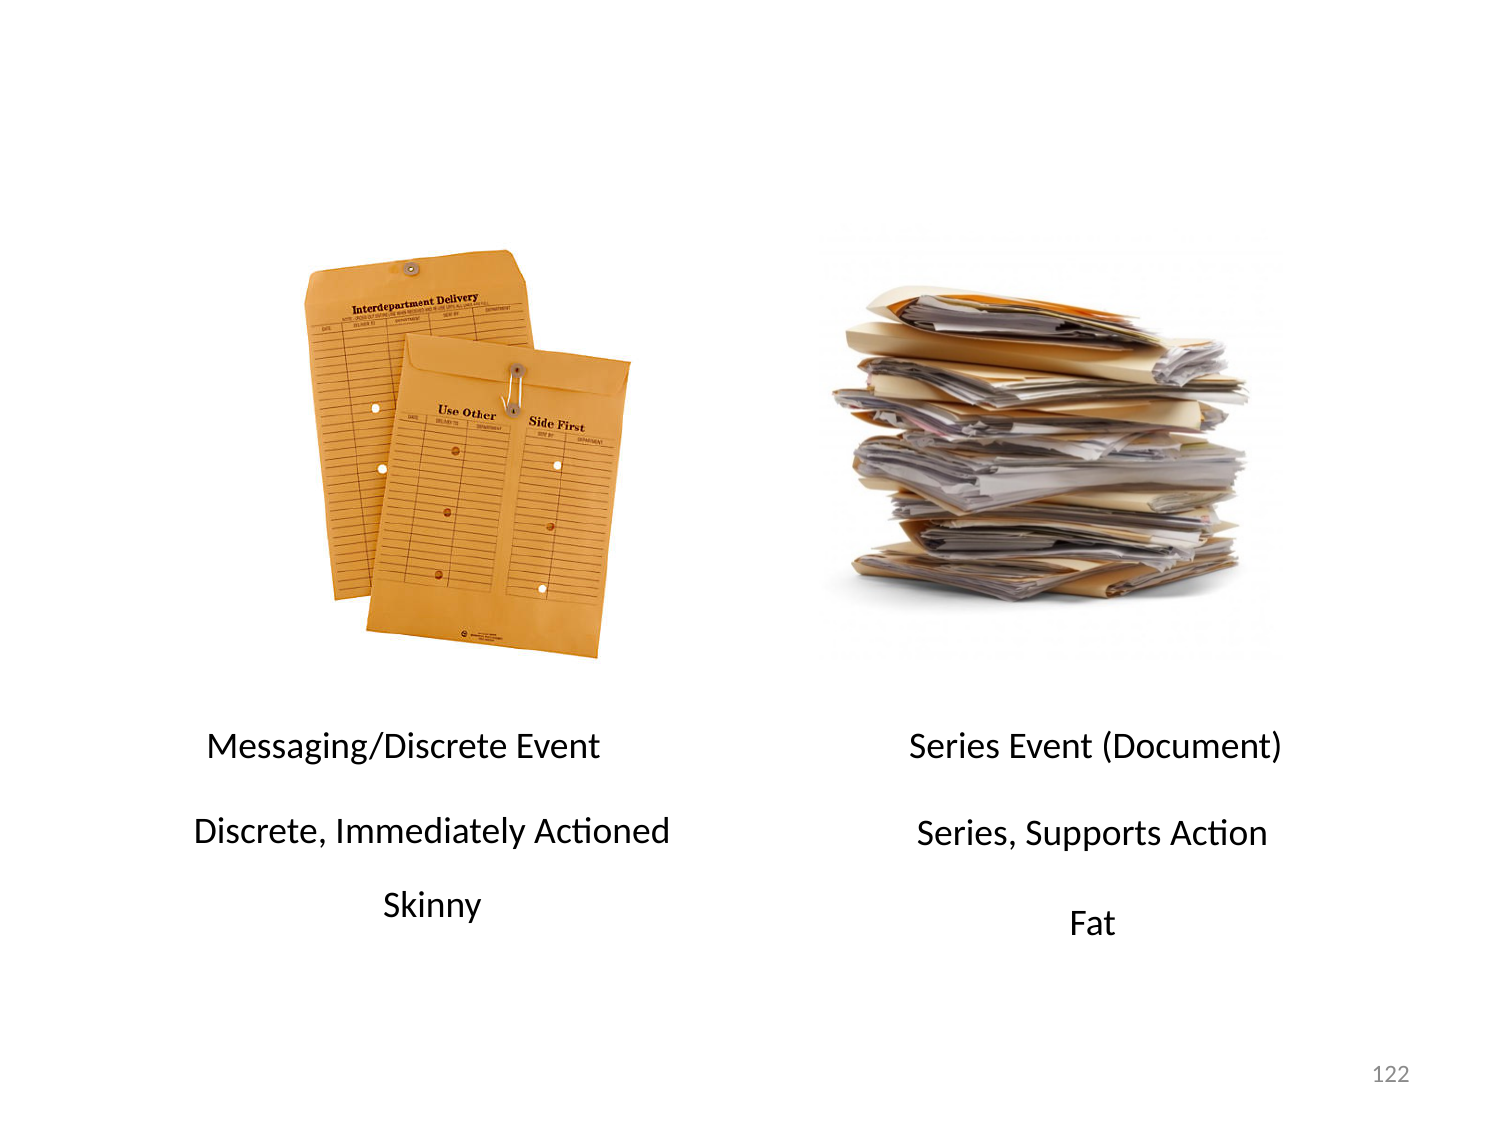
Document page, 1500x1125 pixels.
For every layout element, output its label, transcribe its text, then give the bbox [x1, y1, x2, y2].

slide_number 122 [1074, 1042, 1425, 1103]
text_box Discrete, Immediately Actioned [159, 798, 706, 858]
text_box Skinny [159, 873, 706, 933]
text_box Messaging/Discrete Event [191, 713, 651, 773]
text_box Series, Supports Action [819, 800, 1366, 860]
picture [247, 242, 670, 665]
text_box Fat [819, 891, 1366, 951]
picture [819, 223, 1283, 665]
text_box Series Event (Document) [894, 713, 1366, 773]
